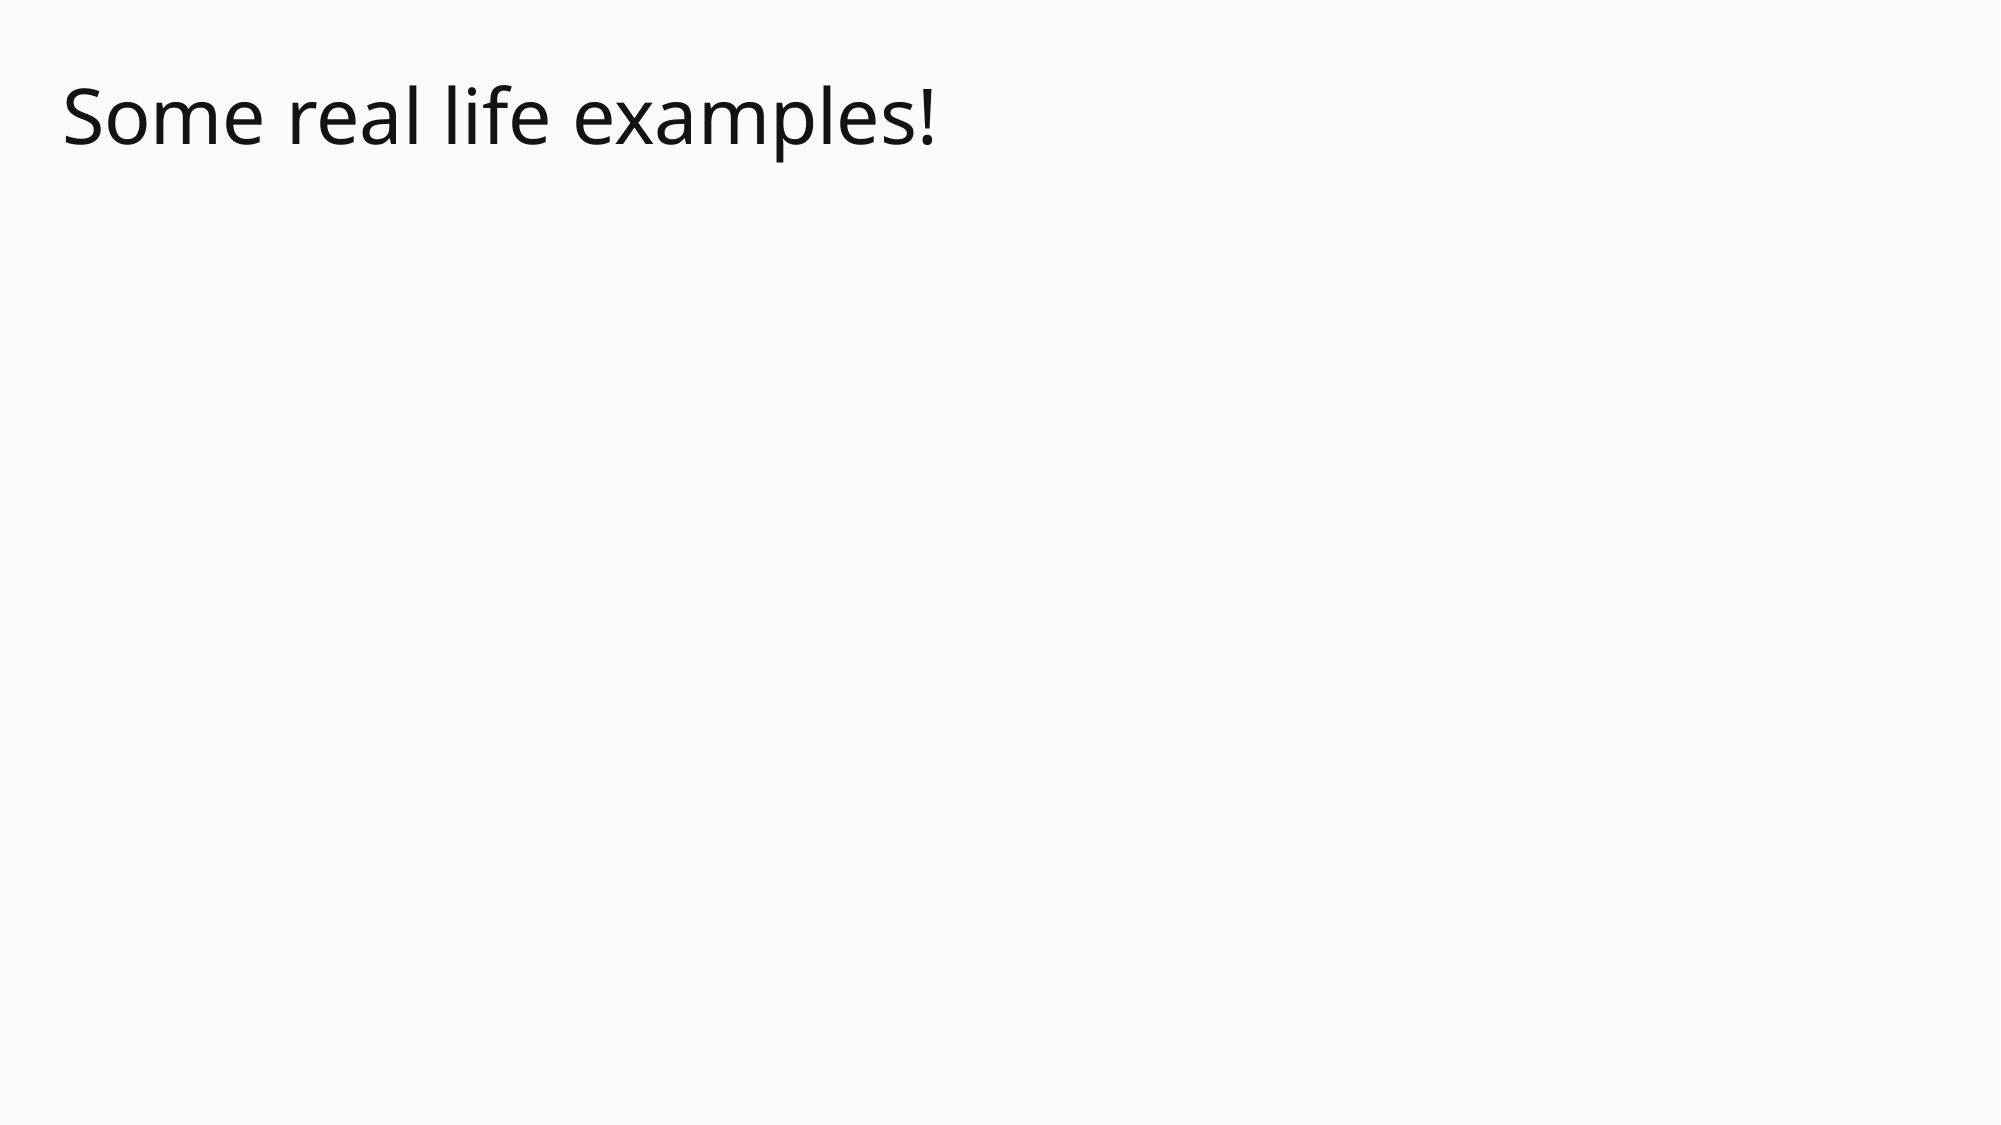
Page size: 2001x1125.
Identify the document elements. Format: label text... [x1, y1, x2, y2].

title Some real life examples! [62, 62, 1192, 302]
